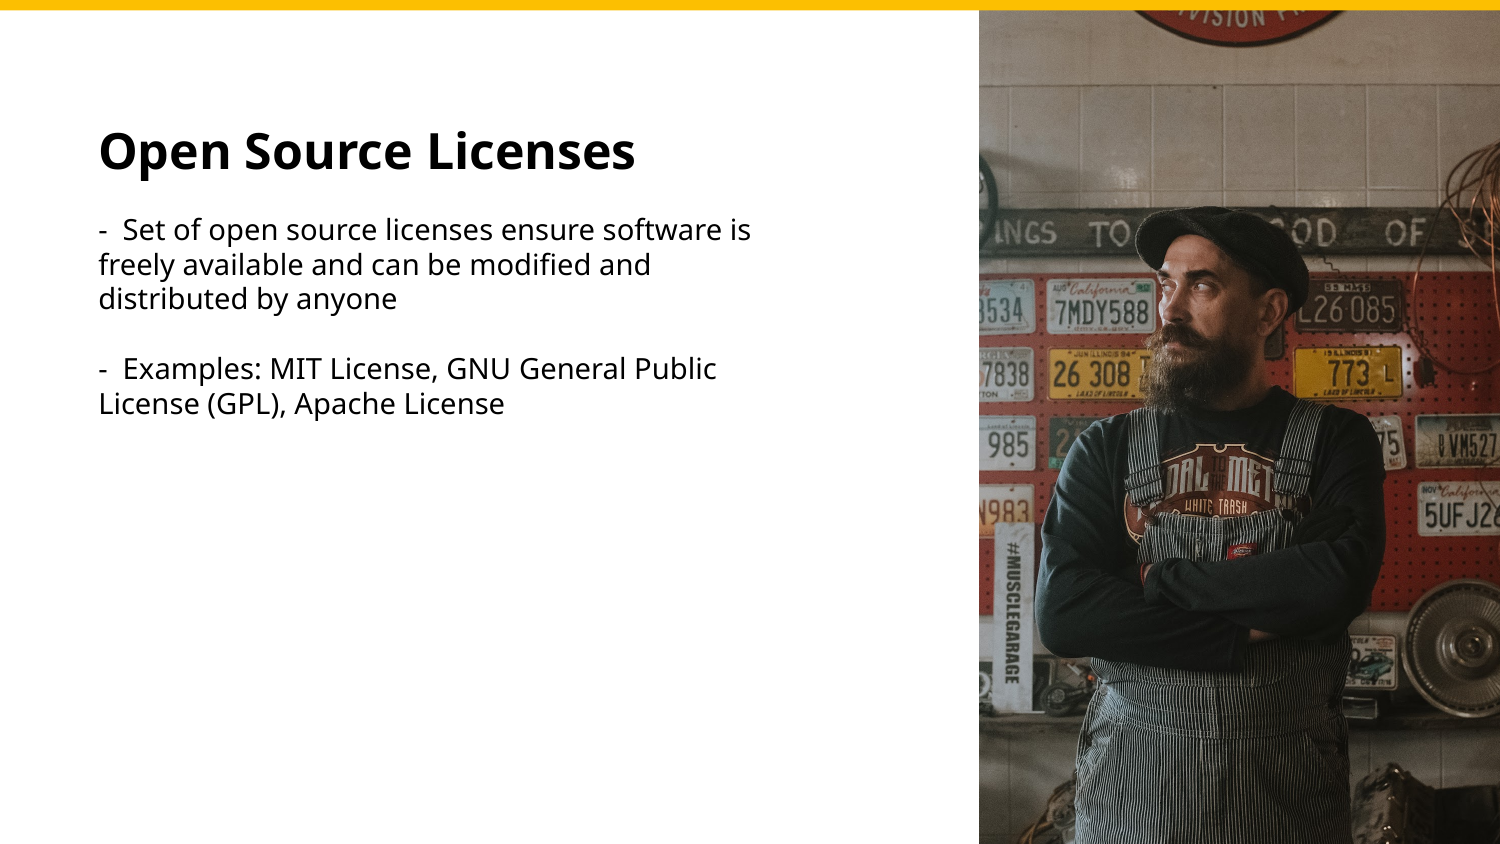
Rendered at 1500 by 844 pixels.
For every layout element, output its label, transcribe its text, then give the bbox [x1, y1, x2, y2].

text_box - Set of open source licenses ensure software is freely available and can be modified and distributed by anyone - Examples: MIT License, GNU General Public License (GPL), Apache License [83, 195, 825, 280]
text_box Open Source Licenses [83, 104, 825, 188]
text_box [0, 0, 976, 11]
picture [978, 0, 1500, 844]
